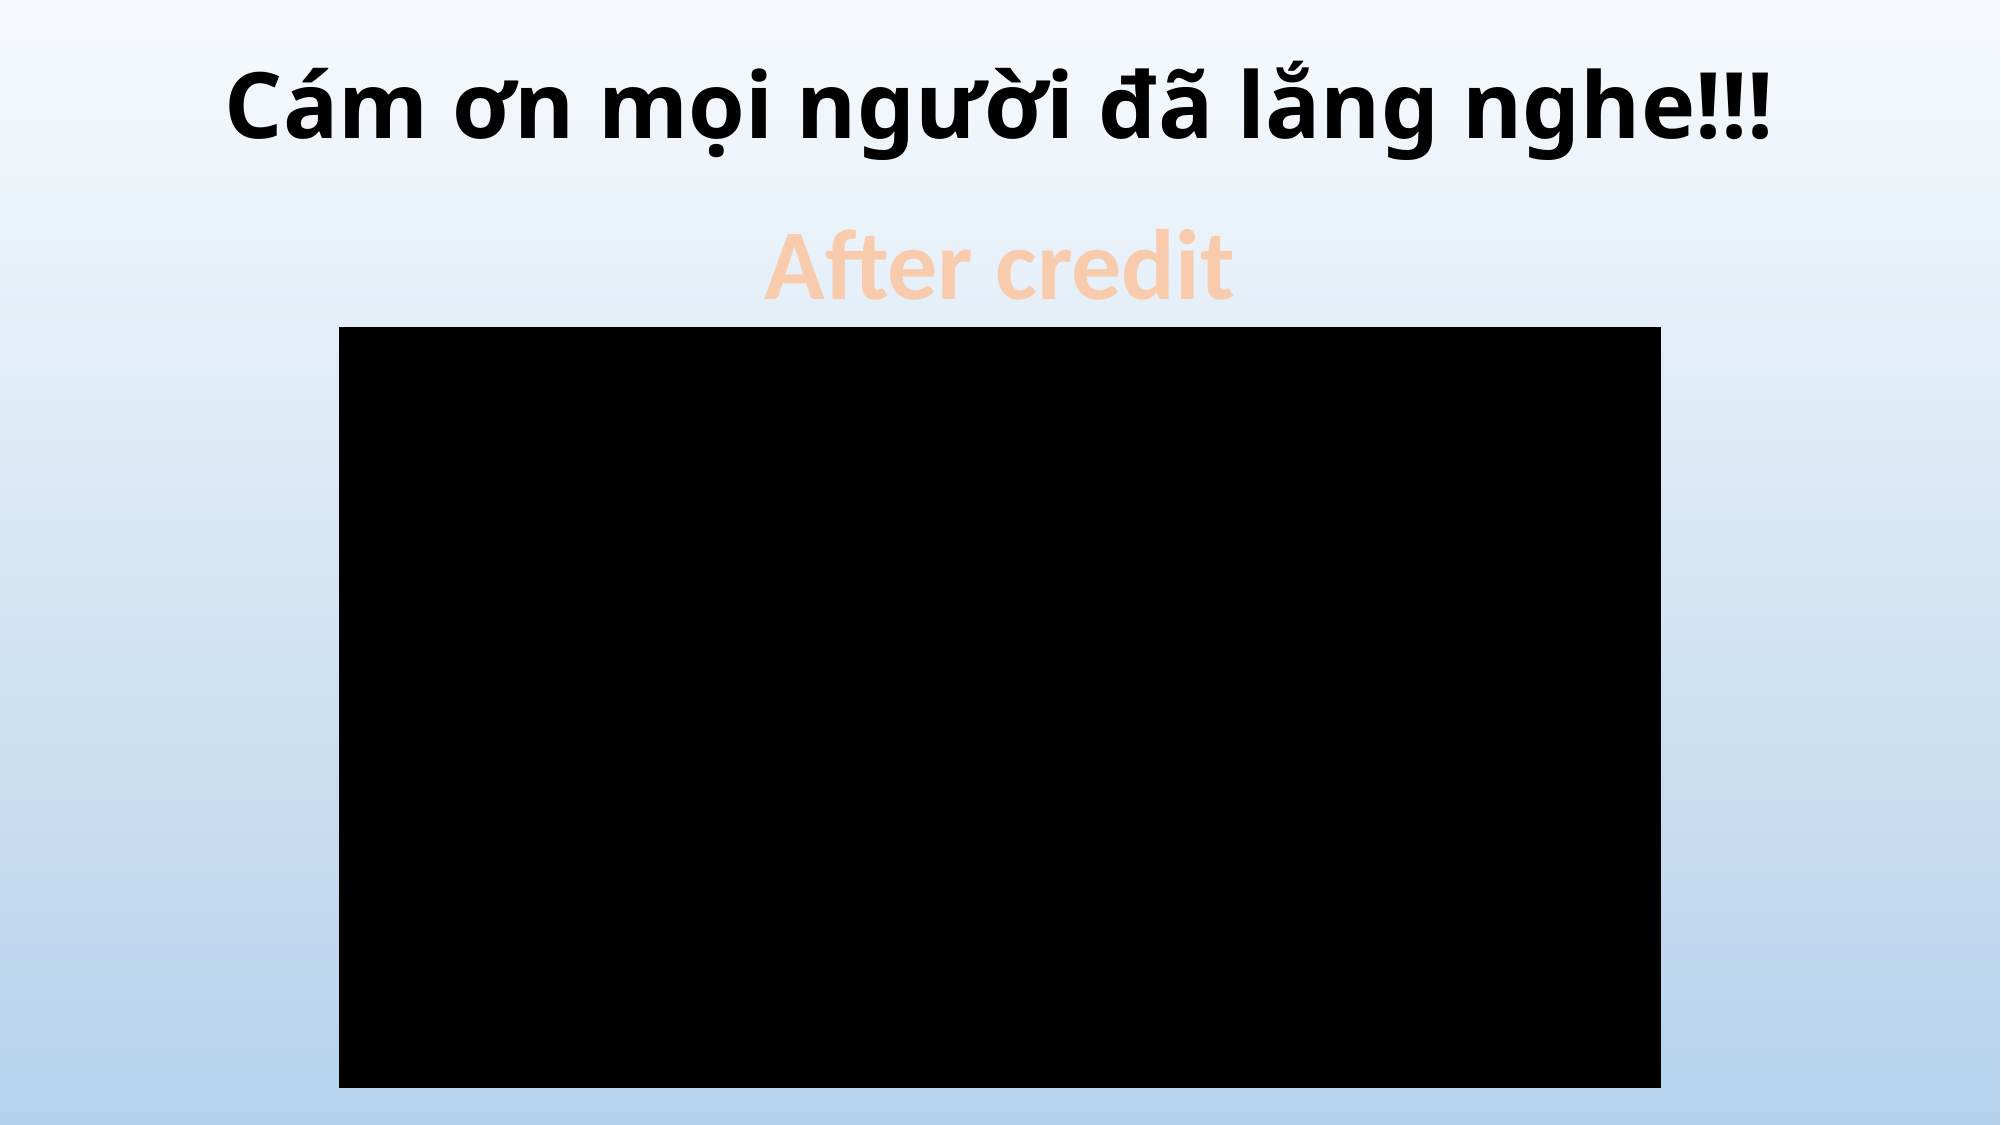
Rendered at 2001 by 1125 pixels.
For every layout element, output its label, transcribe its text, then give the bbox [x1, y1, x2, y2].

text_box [340, 328, 1660, 1087]
text_box After credit [749, 191, 1251, 327]
title Cám ơn mọi người đã lắng nghe!!! [137, 0, 1863, 218]
